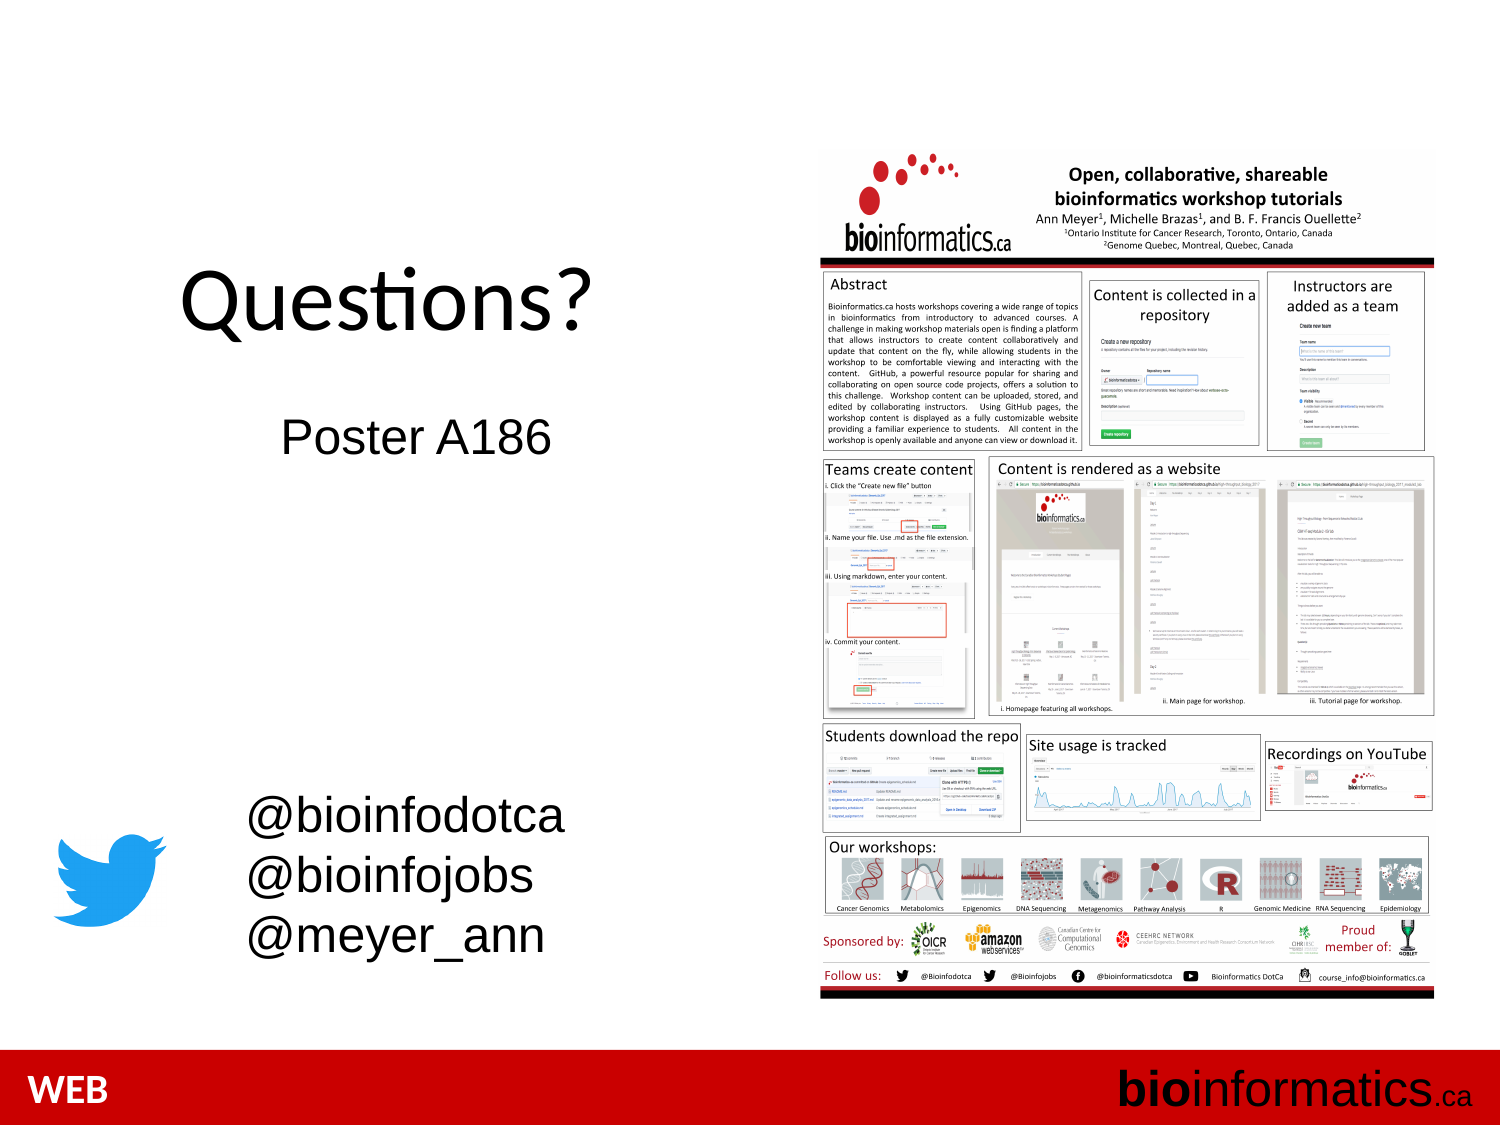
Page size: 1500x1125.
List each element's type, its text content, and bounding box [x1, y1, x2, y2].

picture [817, 148, 1436, 1000]
picture [52, 833, 167, 927]
text_box Poster A186 [265, 397, 609, 472]
list Questions? [0, 231, 812, 495]
text_box @bioinfodotca @bioinfojobs @meyer_ann [230, 775, 668, 970]
